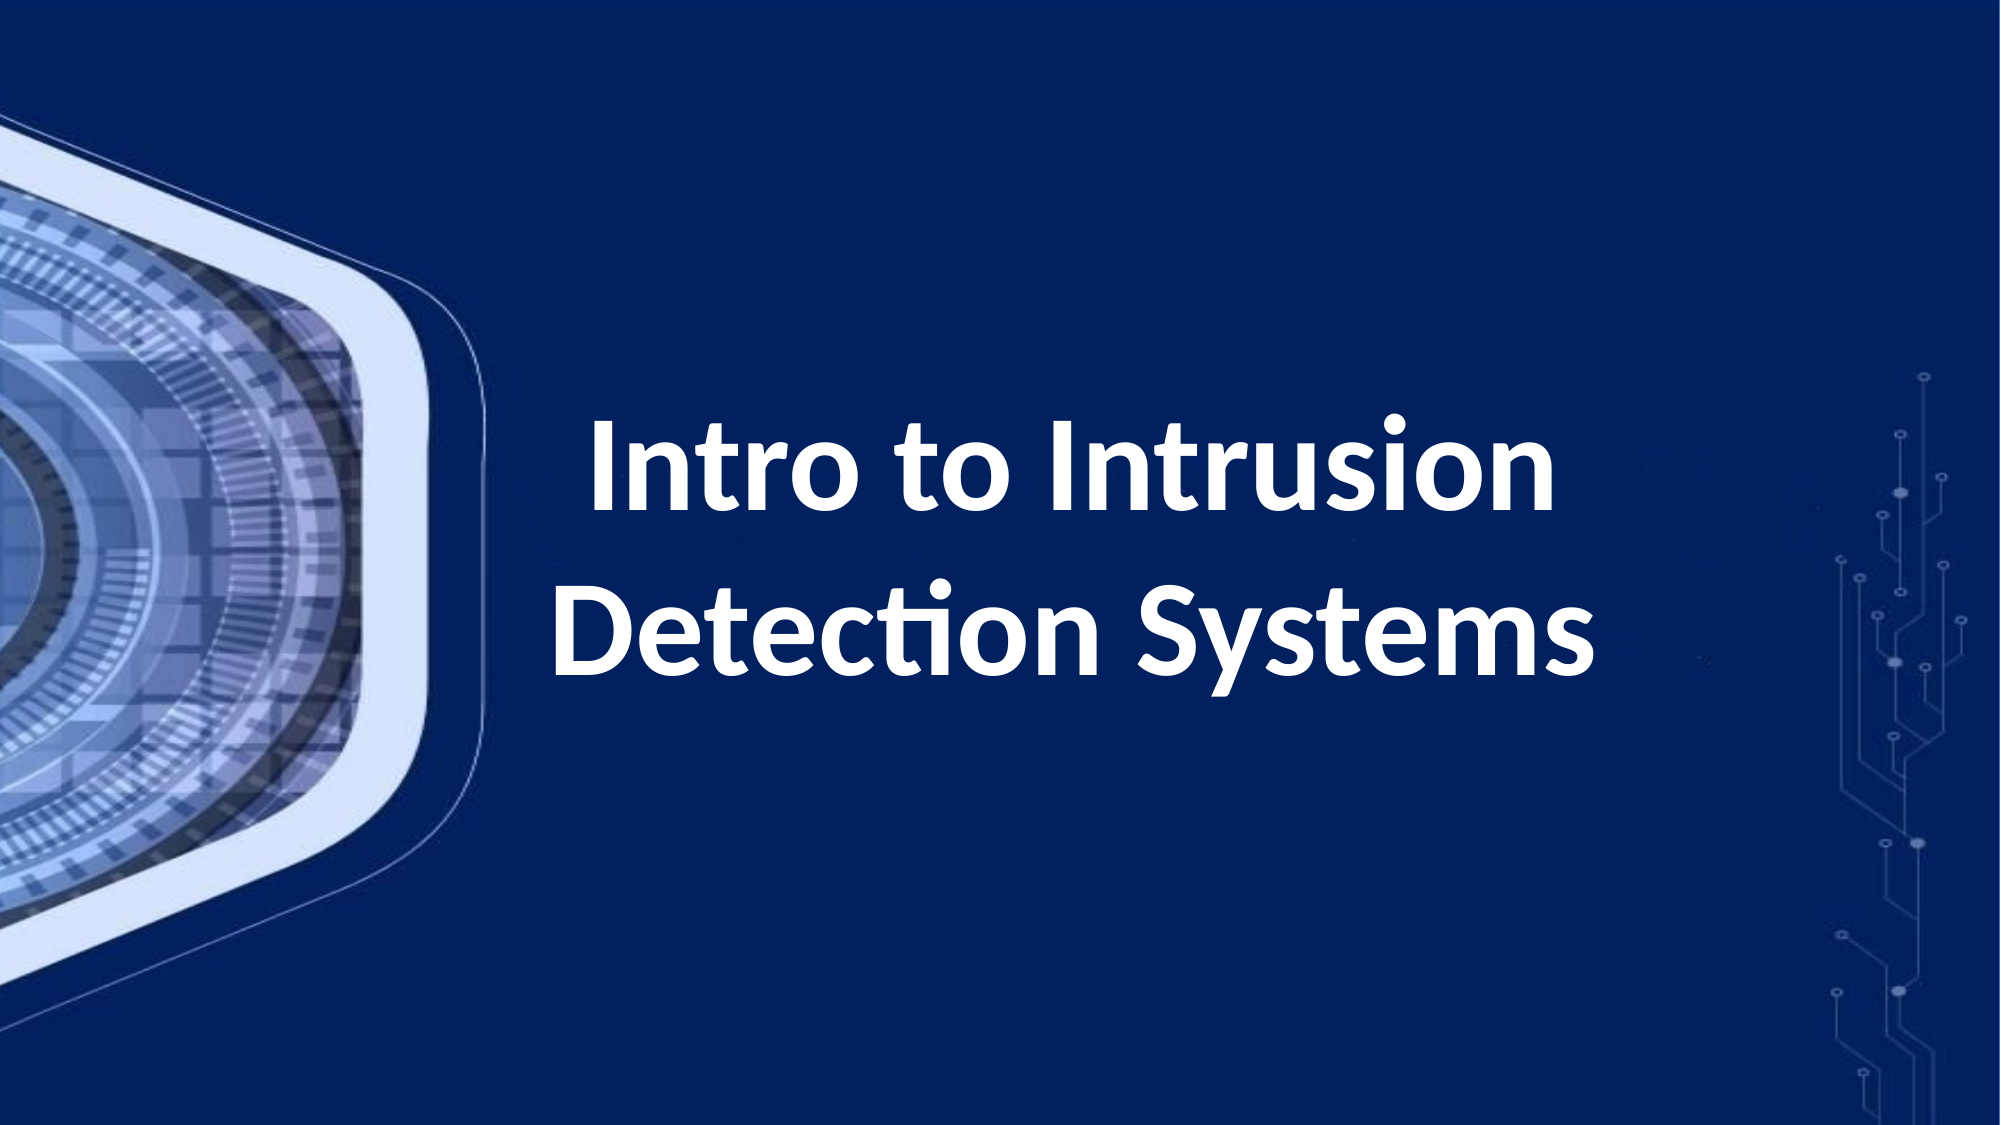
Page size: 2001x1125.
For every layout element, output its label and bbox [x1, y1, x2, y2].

list [0, 0, 2000, 1125]
